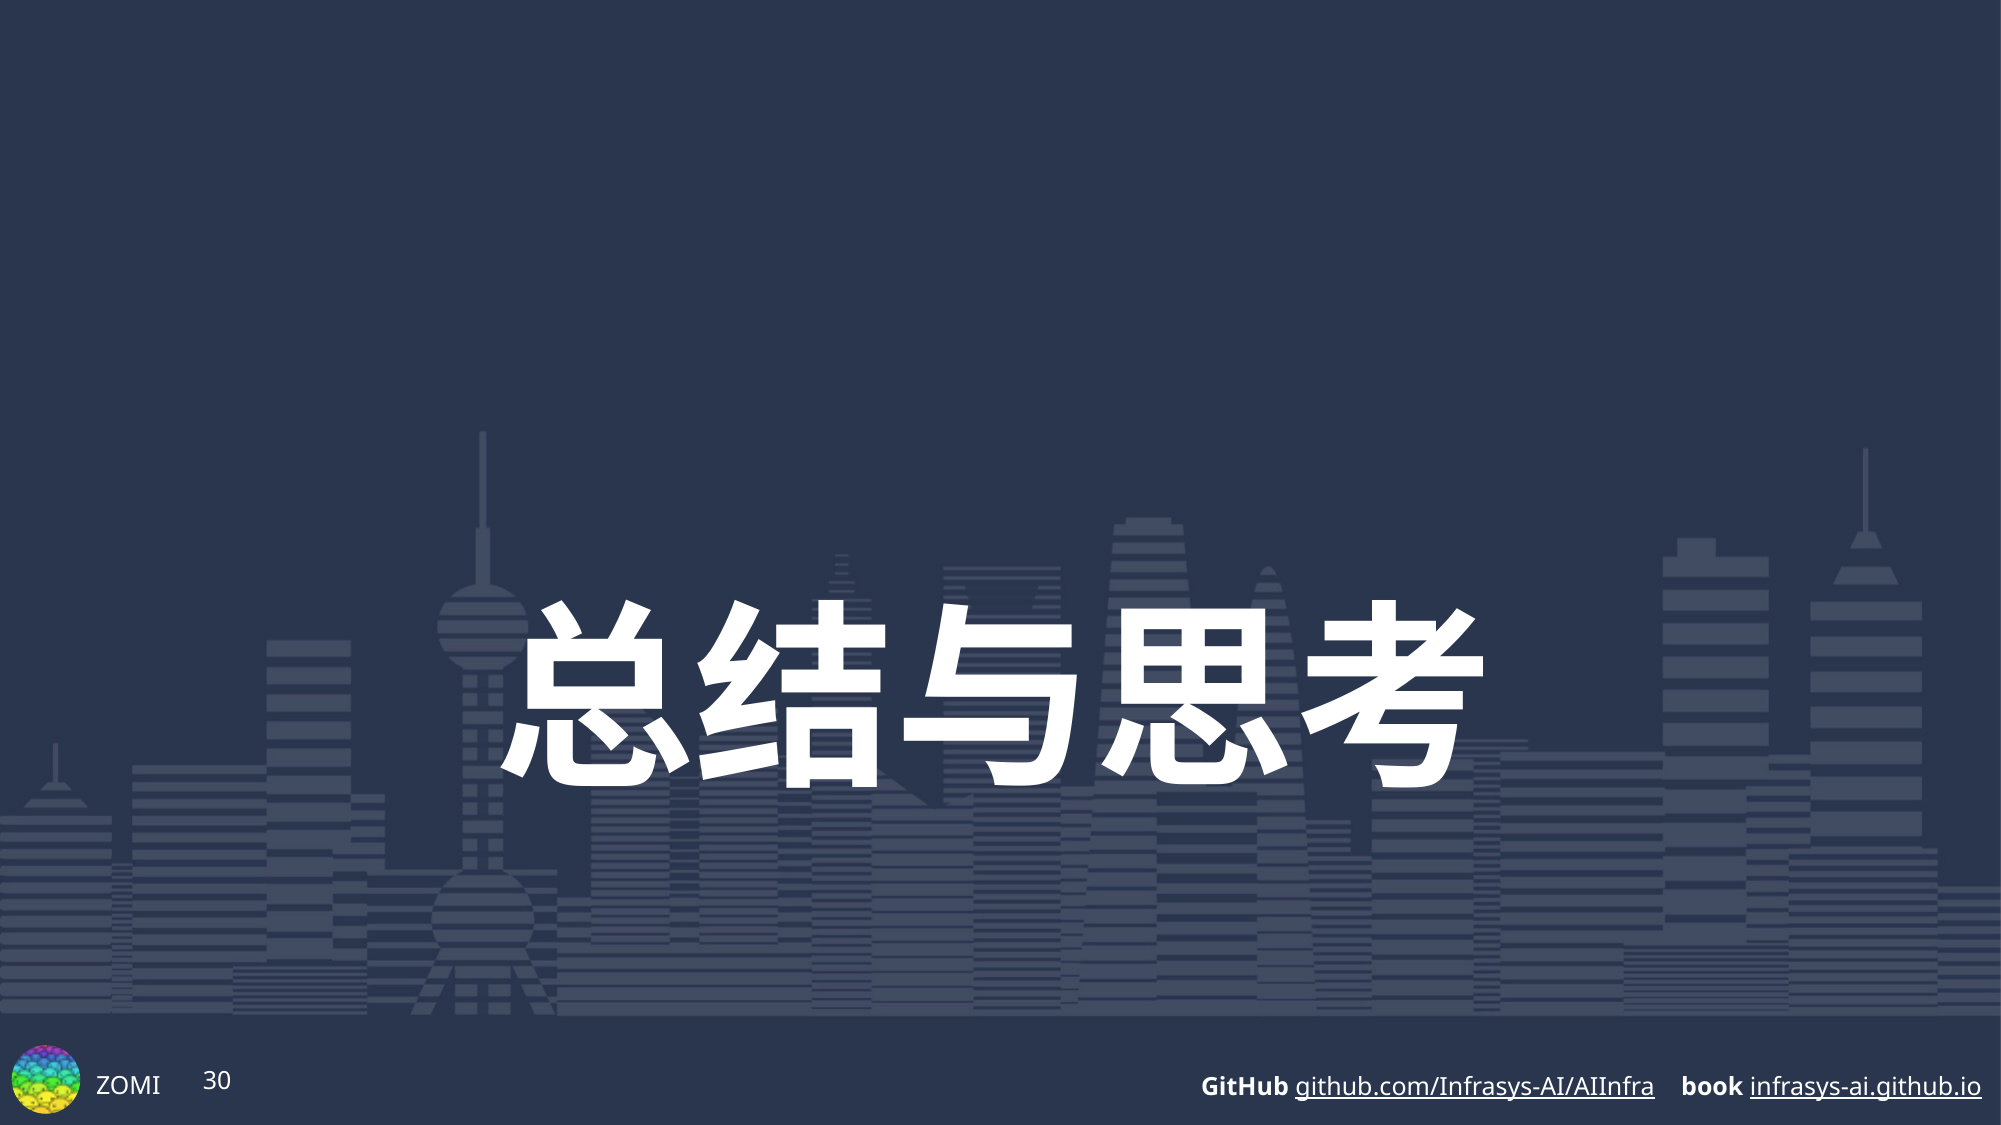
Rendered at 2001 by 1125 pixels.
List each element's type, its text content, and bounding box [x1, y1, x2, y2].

list 总结与思考 [79, 394, 1910, 986]
picture [0, 0, 2001, 1125]
